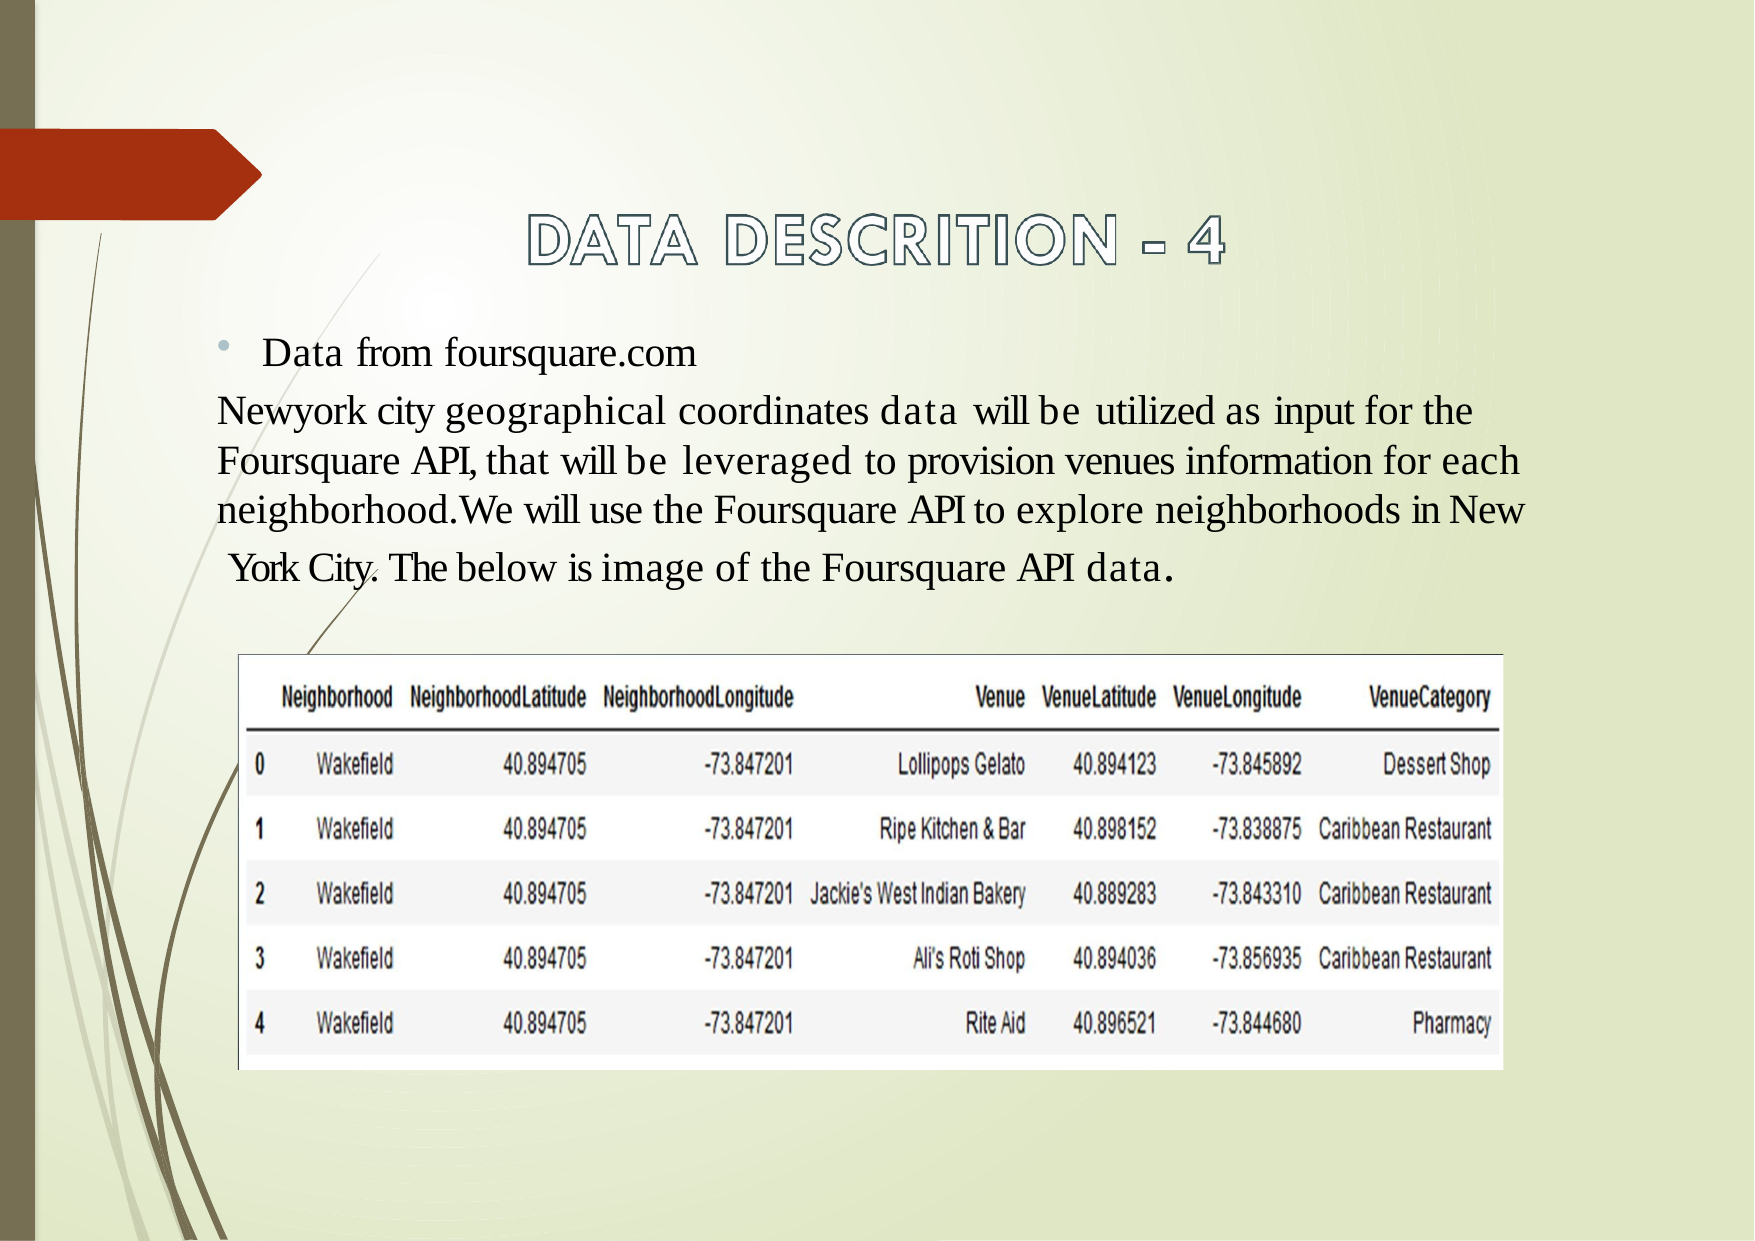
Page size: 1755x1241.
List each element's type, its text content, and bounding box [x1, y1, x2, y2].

text_box [1142, 241, 1166, 254]
text_box [1190, 218, 1223, 262]
text_box Data from foursquare.com Newyork city geographical coordinates data will be utilized as input for the Foursquare API, that will be leveraged to provision venues information for each neighborhood.We will use the Foursquare API to explore neighborhoods in New York City. The below is image of the Foursquare API data. [214, 312, 1535, 593]
text_box [237, 654, 1504, 1070]
text_box [1187, 215, 1226, 265]
text_box [528, 213, 1117, 266]
